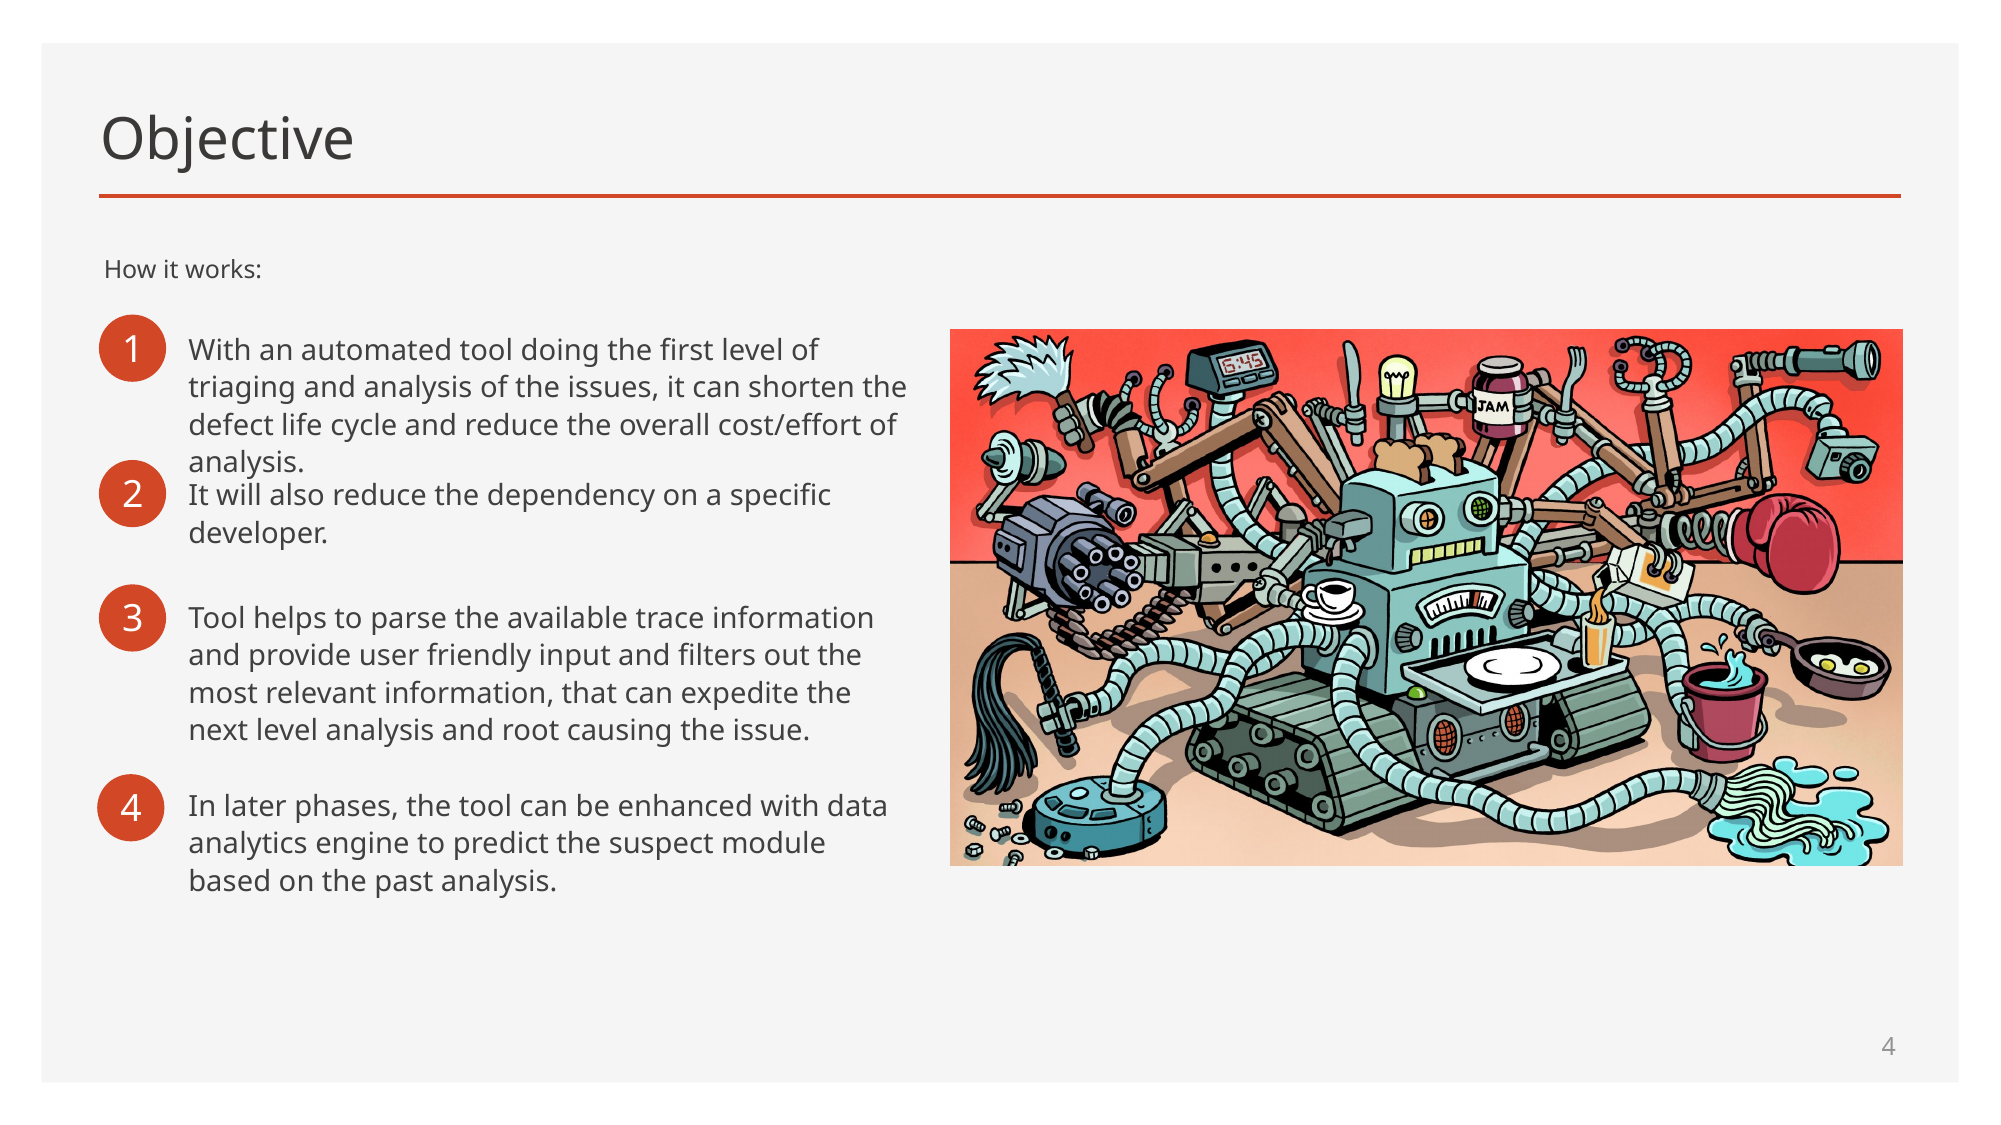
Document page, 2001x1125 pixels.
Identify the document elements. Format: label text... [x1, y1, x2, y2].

text_box How it works: [88, 238, 928, 317]
picture [950, 329, 1903, 866]
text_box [87, 584, 179, 652]
title Objective [85, 73, 1214, 179]
slide_number 4 [1373, 1017, 1911, 1078]
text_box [85, 774, 177, 842]
text_box In later phases, the tool can be enhanced with data analytics engine to predict the suspect module based on the past analysis. [173, 776, 913, 932]
text_box It will also reduce the dependency on a specific developer. [173, 466, 913, 575]
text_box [87, 459, 179, 528]
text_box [87, 314, 179, 382]
text_box Tool helps to parse the available trace information and provide user friendly input and filters out the most relevant information, that can expedite the next level analysis and root causing the issue. [173, 589, 913, 764]
text_box With an automated tool doing the first level of triaging and analysis of the issues, it can shorten the defect life cycle and reduce the overall cost/effort of analysis. [173, 321, 926, 455]
